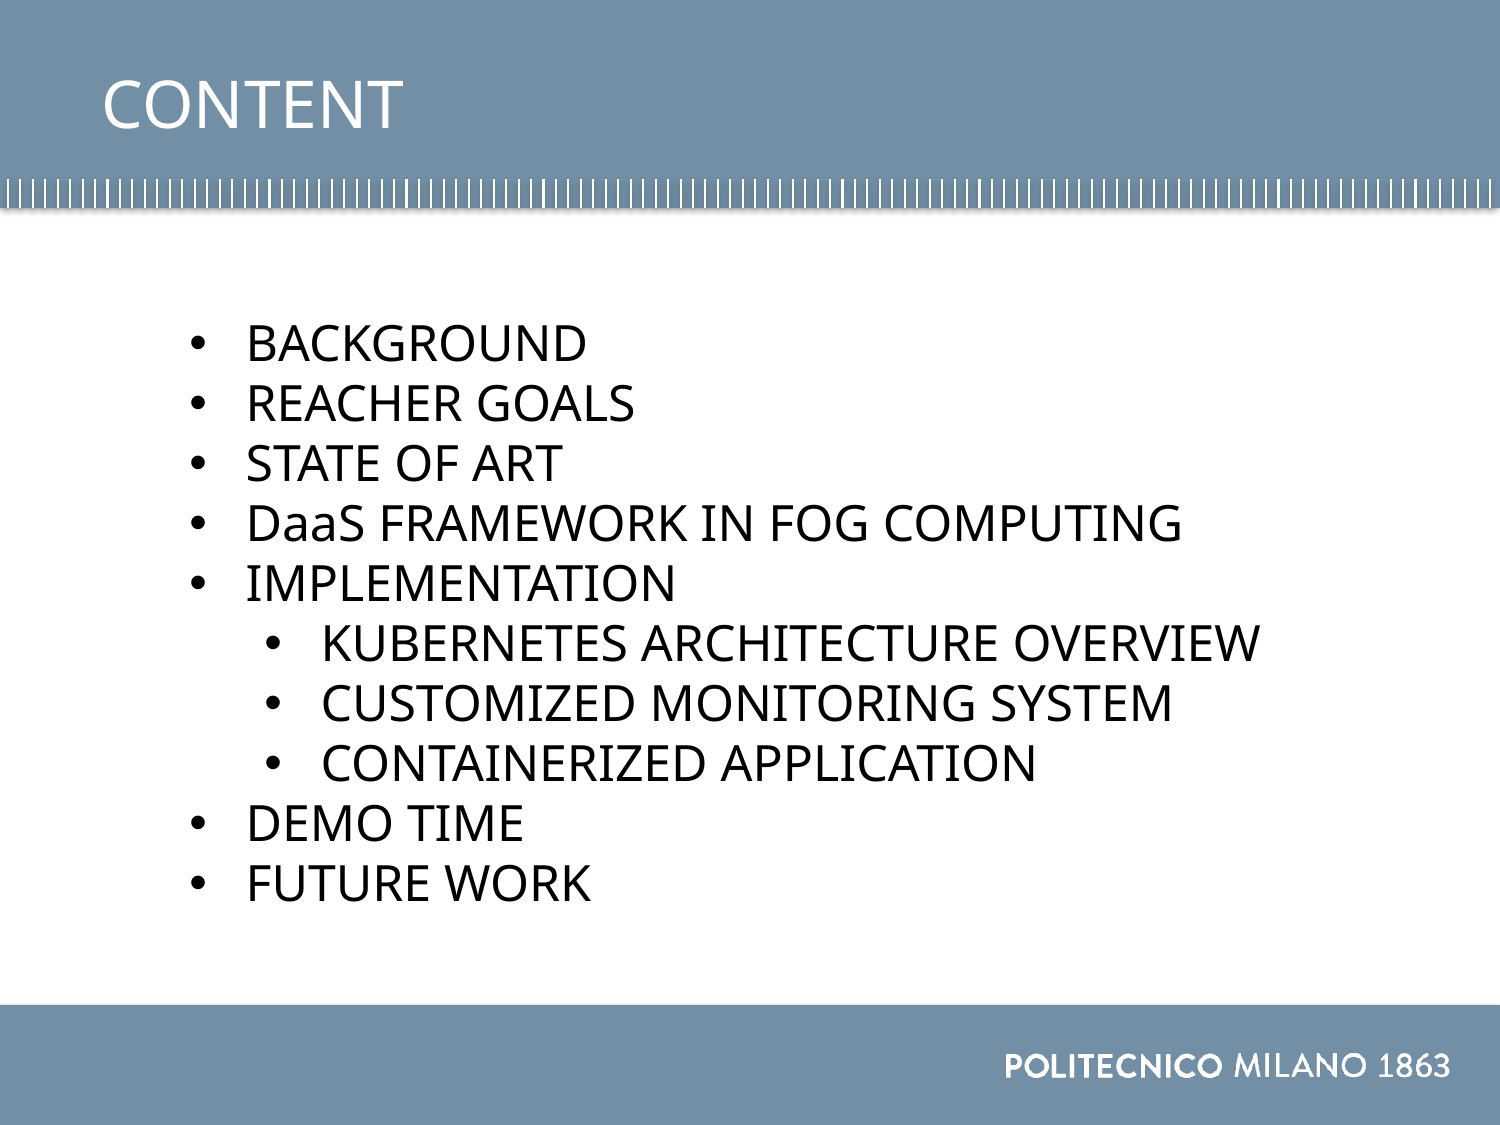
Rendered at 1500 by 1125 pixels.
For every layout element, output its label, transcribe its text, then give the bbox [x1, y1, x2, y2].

text_box BACKGROUND REACHER GOALS STATE OF ART DaaS FRAMEWORK IN FOG COMPUTING IMPLEMENTATION KUBERNETES ARCHITECTURE OVERVIEW CUSTOMIZED MONITORING SYSTEM CONTAINERIZED APPLICATION DEMO TIME FUTURE WORK [174, 304, 1349, 980]
text_box CONTENT [87, 50, 596, 156]
picture [999, 1041, 1456, 1089]
